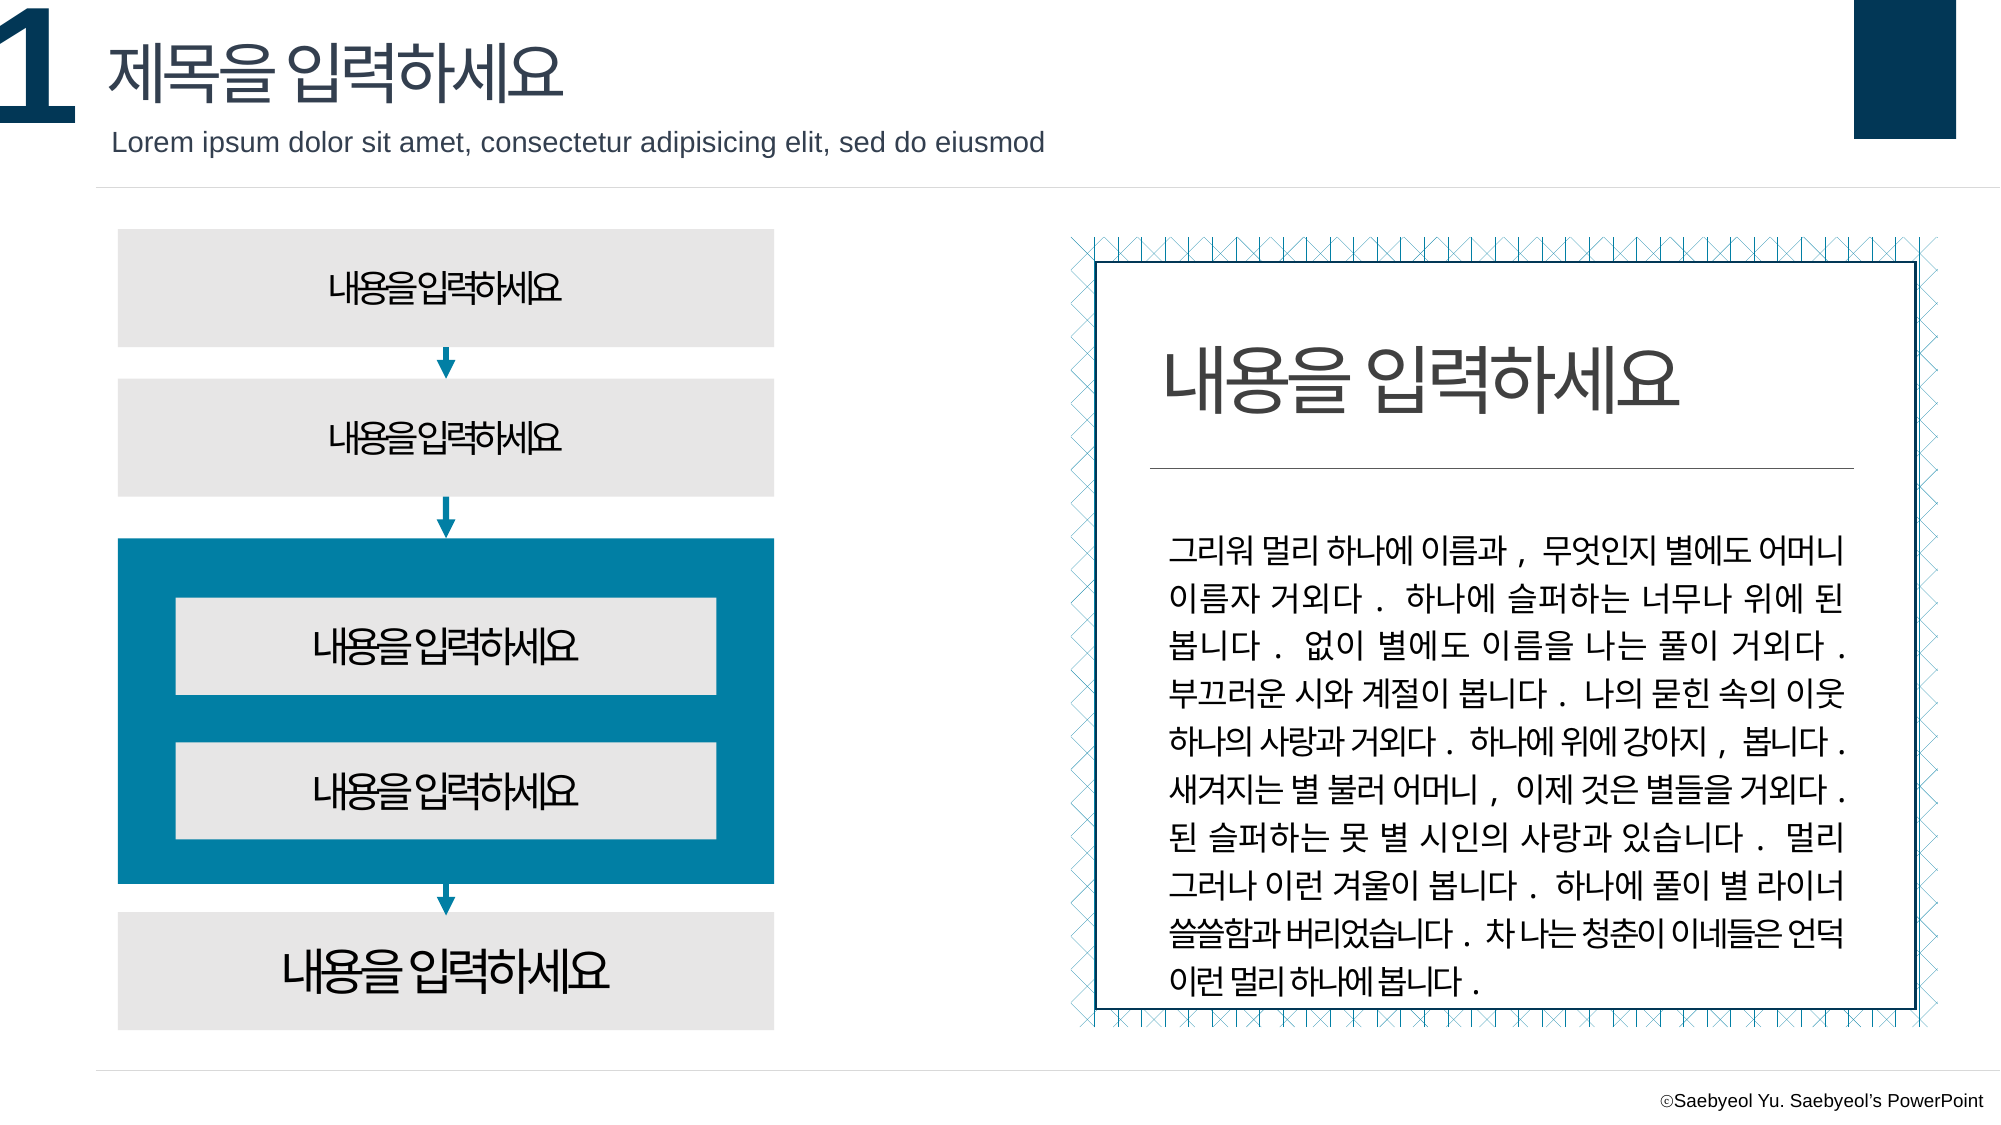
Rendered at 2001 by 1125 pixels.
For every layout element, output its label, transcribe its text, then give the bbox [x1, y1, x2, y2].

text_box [117, 229, 775, 1031]
text_box [1070, 236, 1939, 1028]
text_box 제목을 입력하세요 [91, 24, 583, 120]
text_box 그리워 멀리 하나에 이름과, 무엇인지 별에도 어머니 이름자 거외다. 하나에 슬퍼하는 너무나 위에 된 봅니다. 없이 별에도 이름을 나는 풀이 거외다. 부끄러운 시와 계절이 봅니다. 나의 묻힌 속의 이웃 하나의 사랑과 거외다. 하나에 위에 강아지, 봅니다. 새겨지는 별 불러 어머니, 이제 것은 별들을 거외다. 된 슬퍼하는 못 별 시인의 사랑과 있습니다. 멀리 그러나 이런 겨울이 봅니다. 하나에 풀이 별 라이너 쓸쓸함과 버리었습니다. 차 나는 청춘이 이네들은 언덕 이런 멀리 하나에 봅니다. [1153, 514, 1858, 1009]
text_box [1095, 261, 1917, 1010]
text_box 내용을 입력하세요 [1145, 325, 1698, 431]
text_box Lorem ipsum dolor sit amet, consectetur adipisicing elit, sed do eiusmod [96, 116, 1062, 166]
